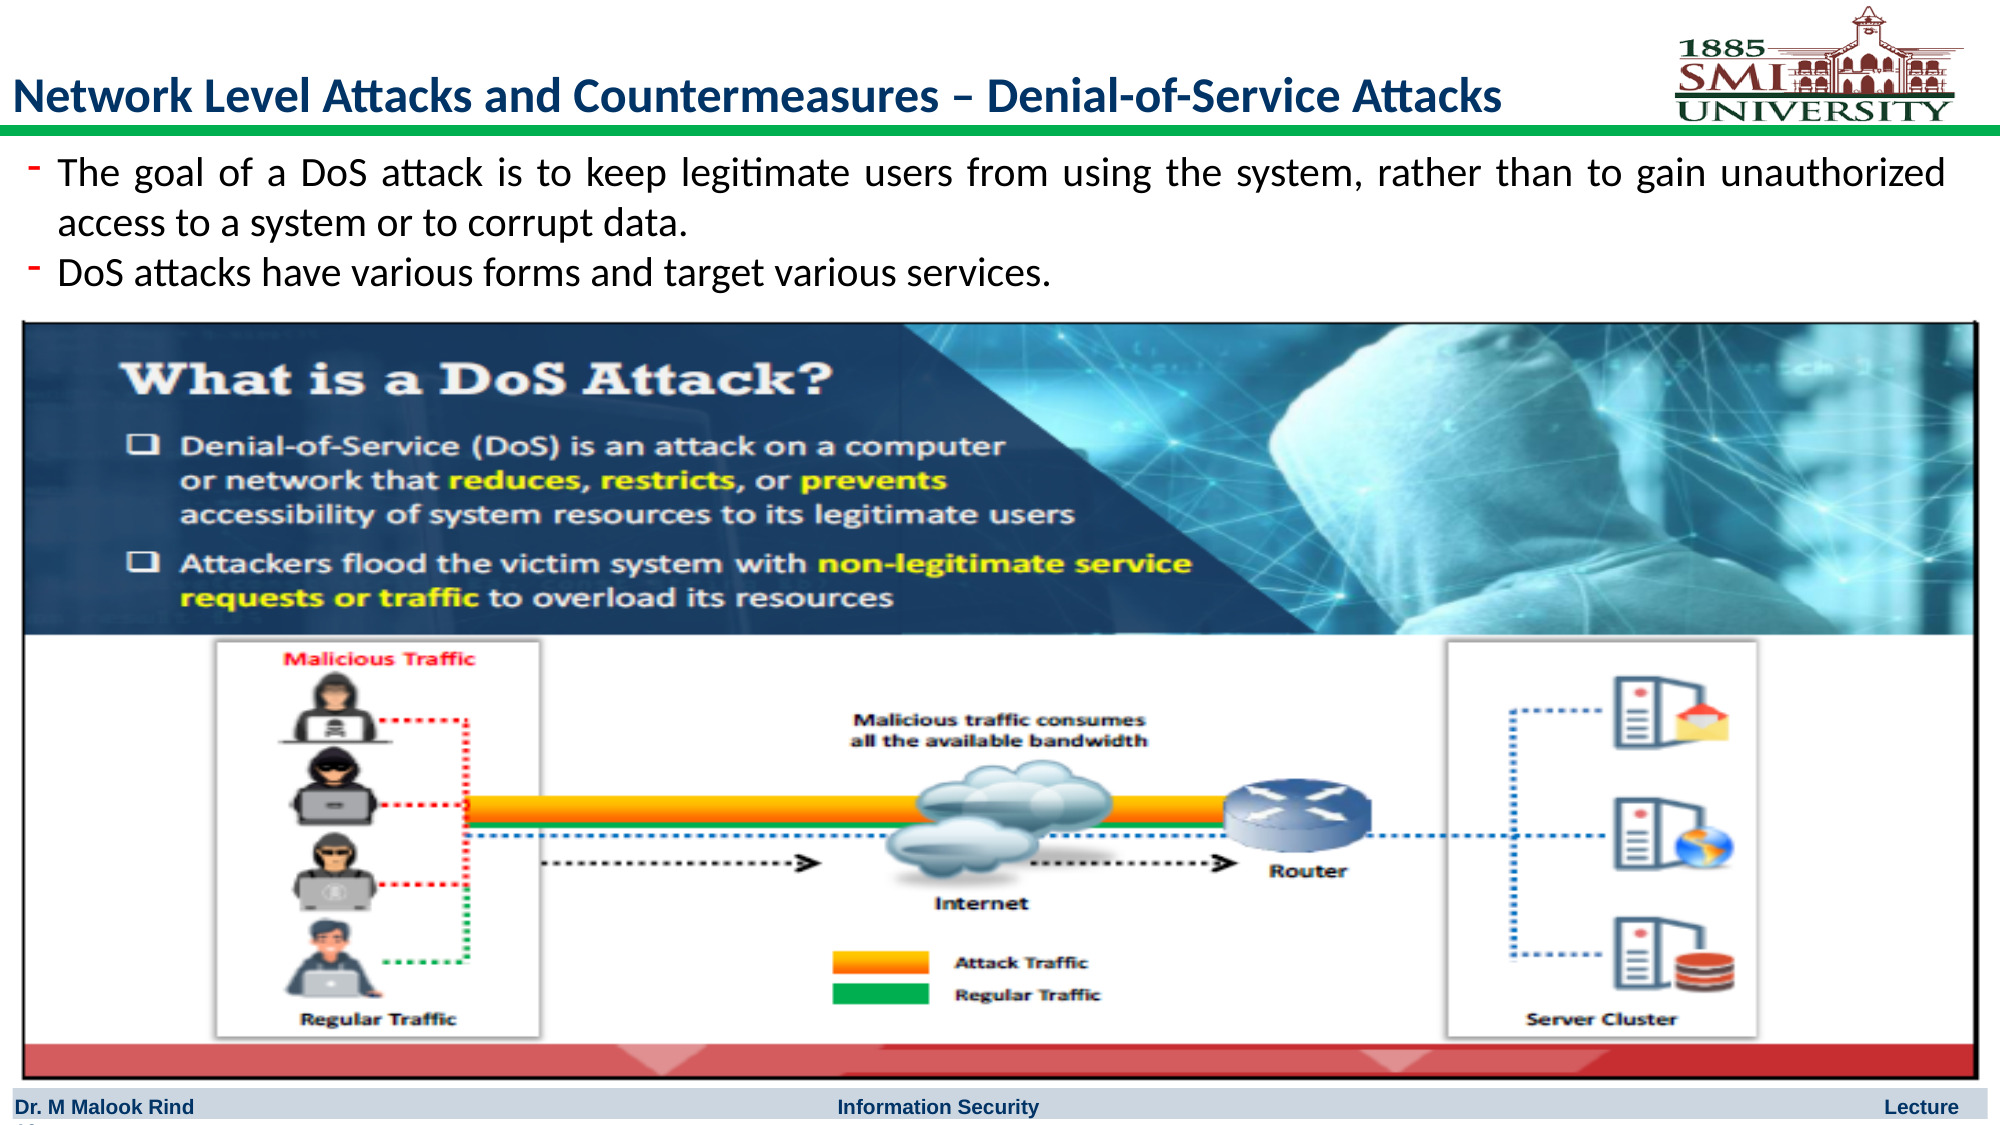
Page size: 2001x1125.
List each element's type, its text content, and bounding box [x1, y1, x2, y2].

text_box [0, 125, 2000, 136]
text_box Dr. M Malook Rind Information Security Lecture 10 [12, 1099, 1988, 1125]
picture [1674, 6, 1995, 126]
title Network Level Attacks and Countermeasures – Denial-of-Service Attacks [12, 62, 1660, 124]
picture [12, 316, 1988, 1088]
text_box The goal of a DoS attack is to keep legitimate users from using the system, rather than to gain unauthorized access to a system or to corrupt data. DoS attacks have various forms and target various services. [12, 137, 1963, 303]
